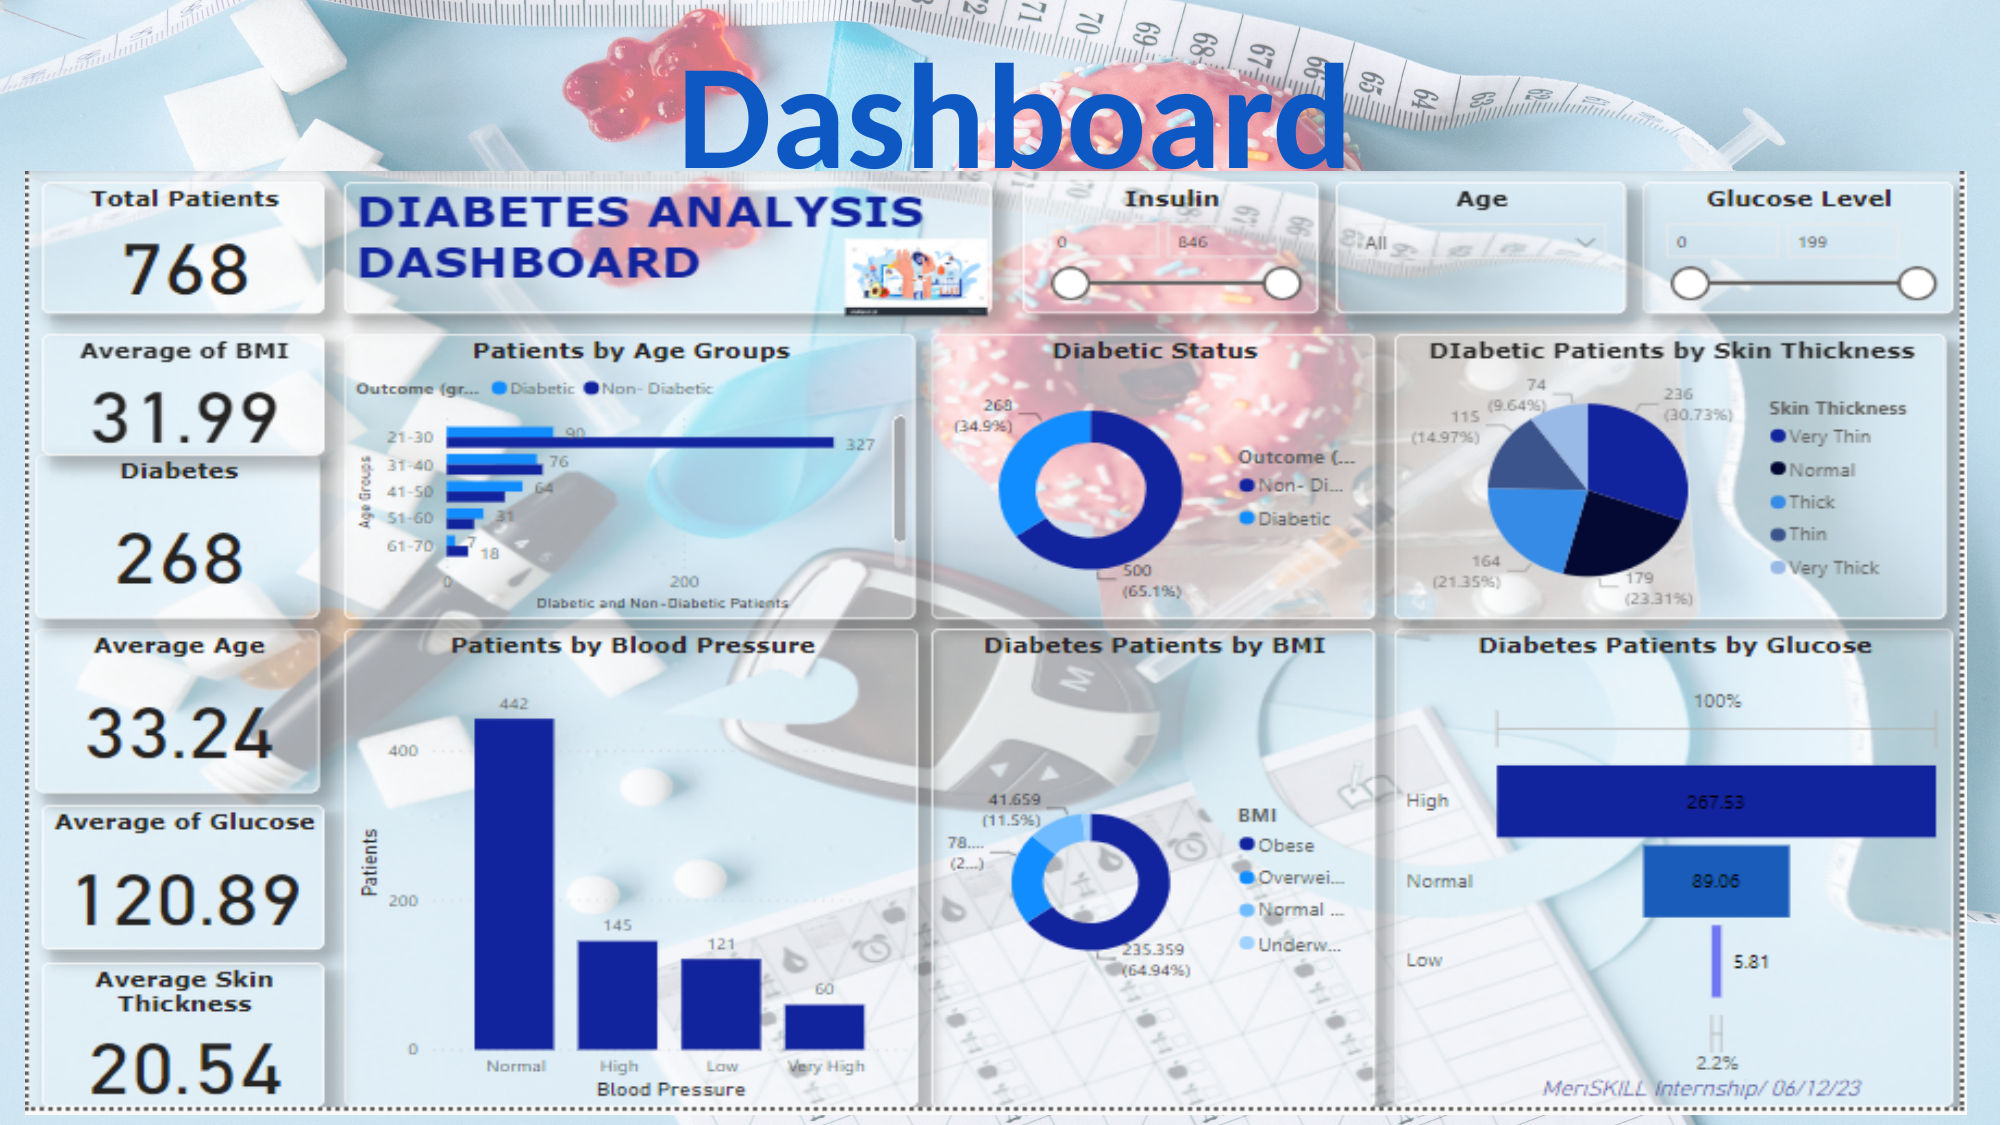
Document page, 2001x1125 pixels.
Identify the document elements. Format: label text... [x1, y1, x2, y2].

title Dashboard [131, 45, 1900, 171]
picture [25, 171, 1967, 1115]
